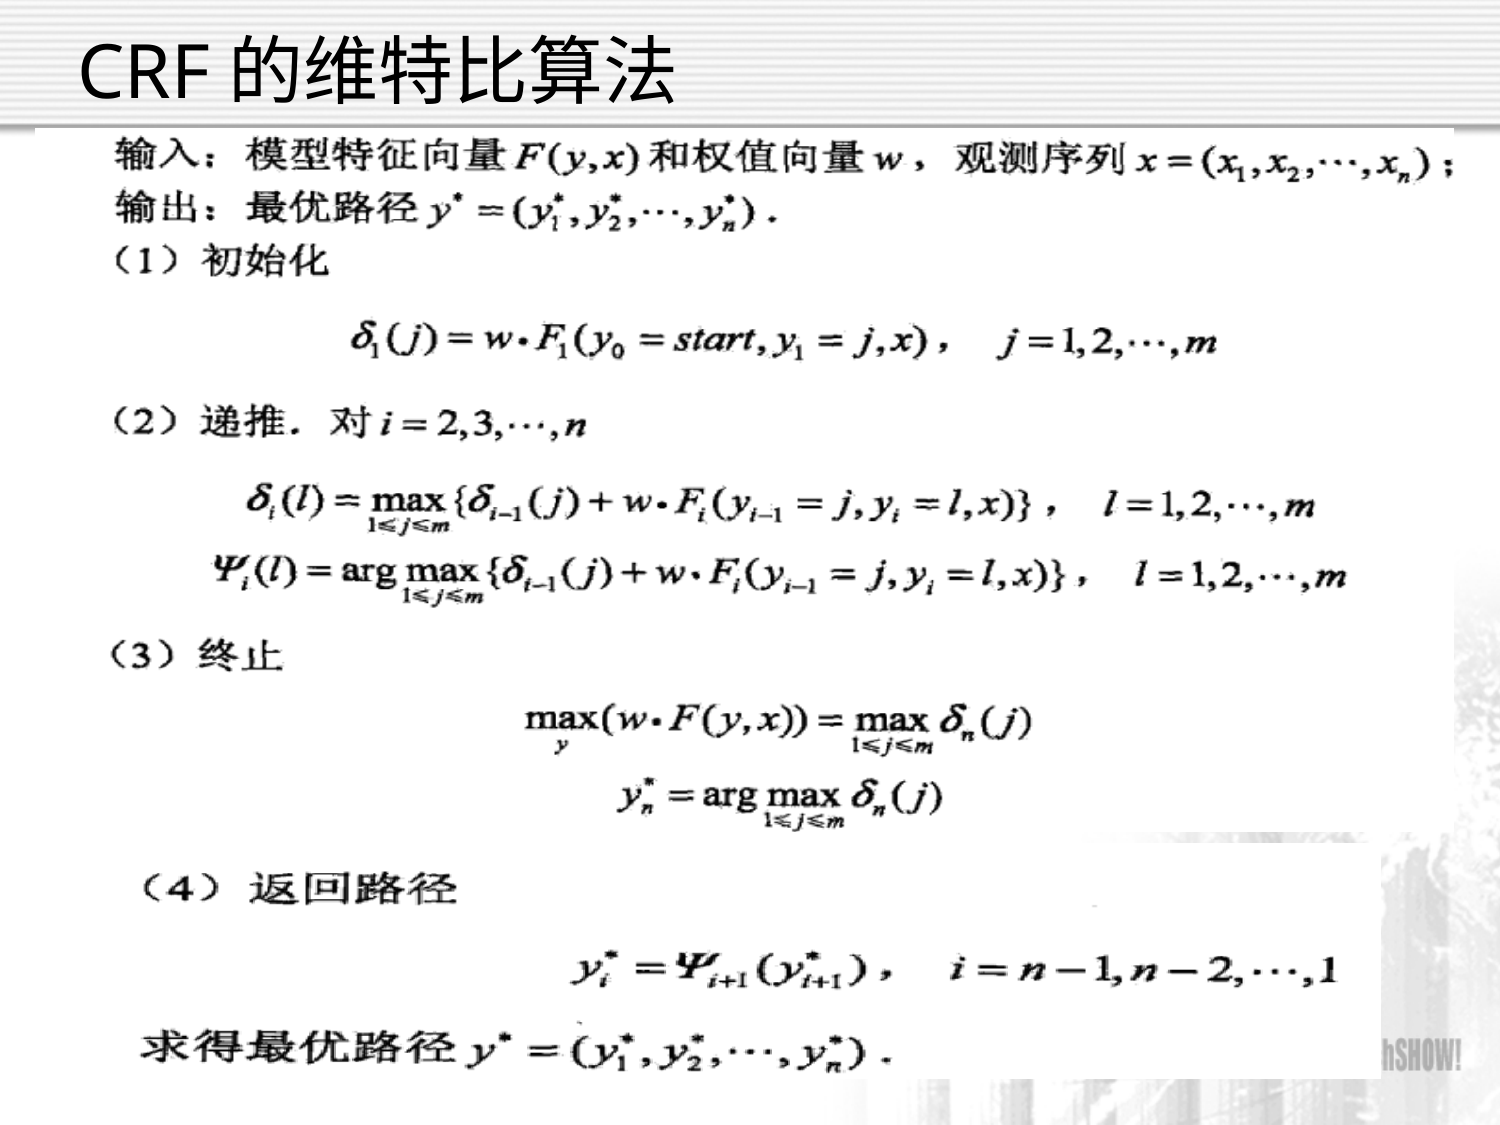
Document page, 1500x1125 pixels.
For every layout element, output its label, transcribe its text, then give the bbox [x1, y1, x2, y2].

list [34, 128, 1454, 833]
title CRF的维特比算法 [62, 12, 1388, 126]
picture [0, 0, 1500, 1125]
